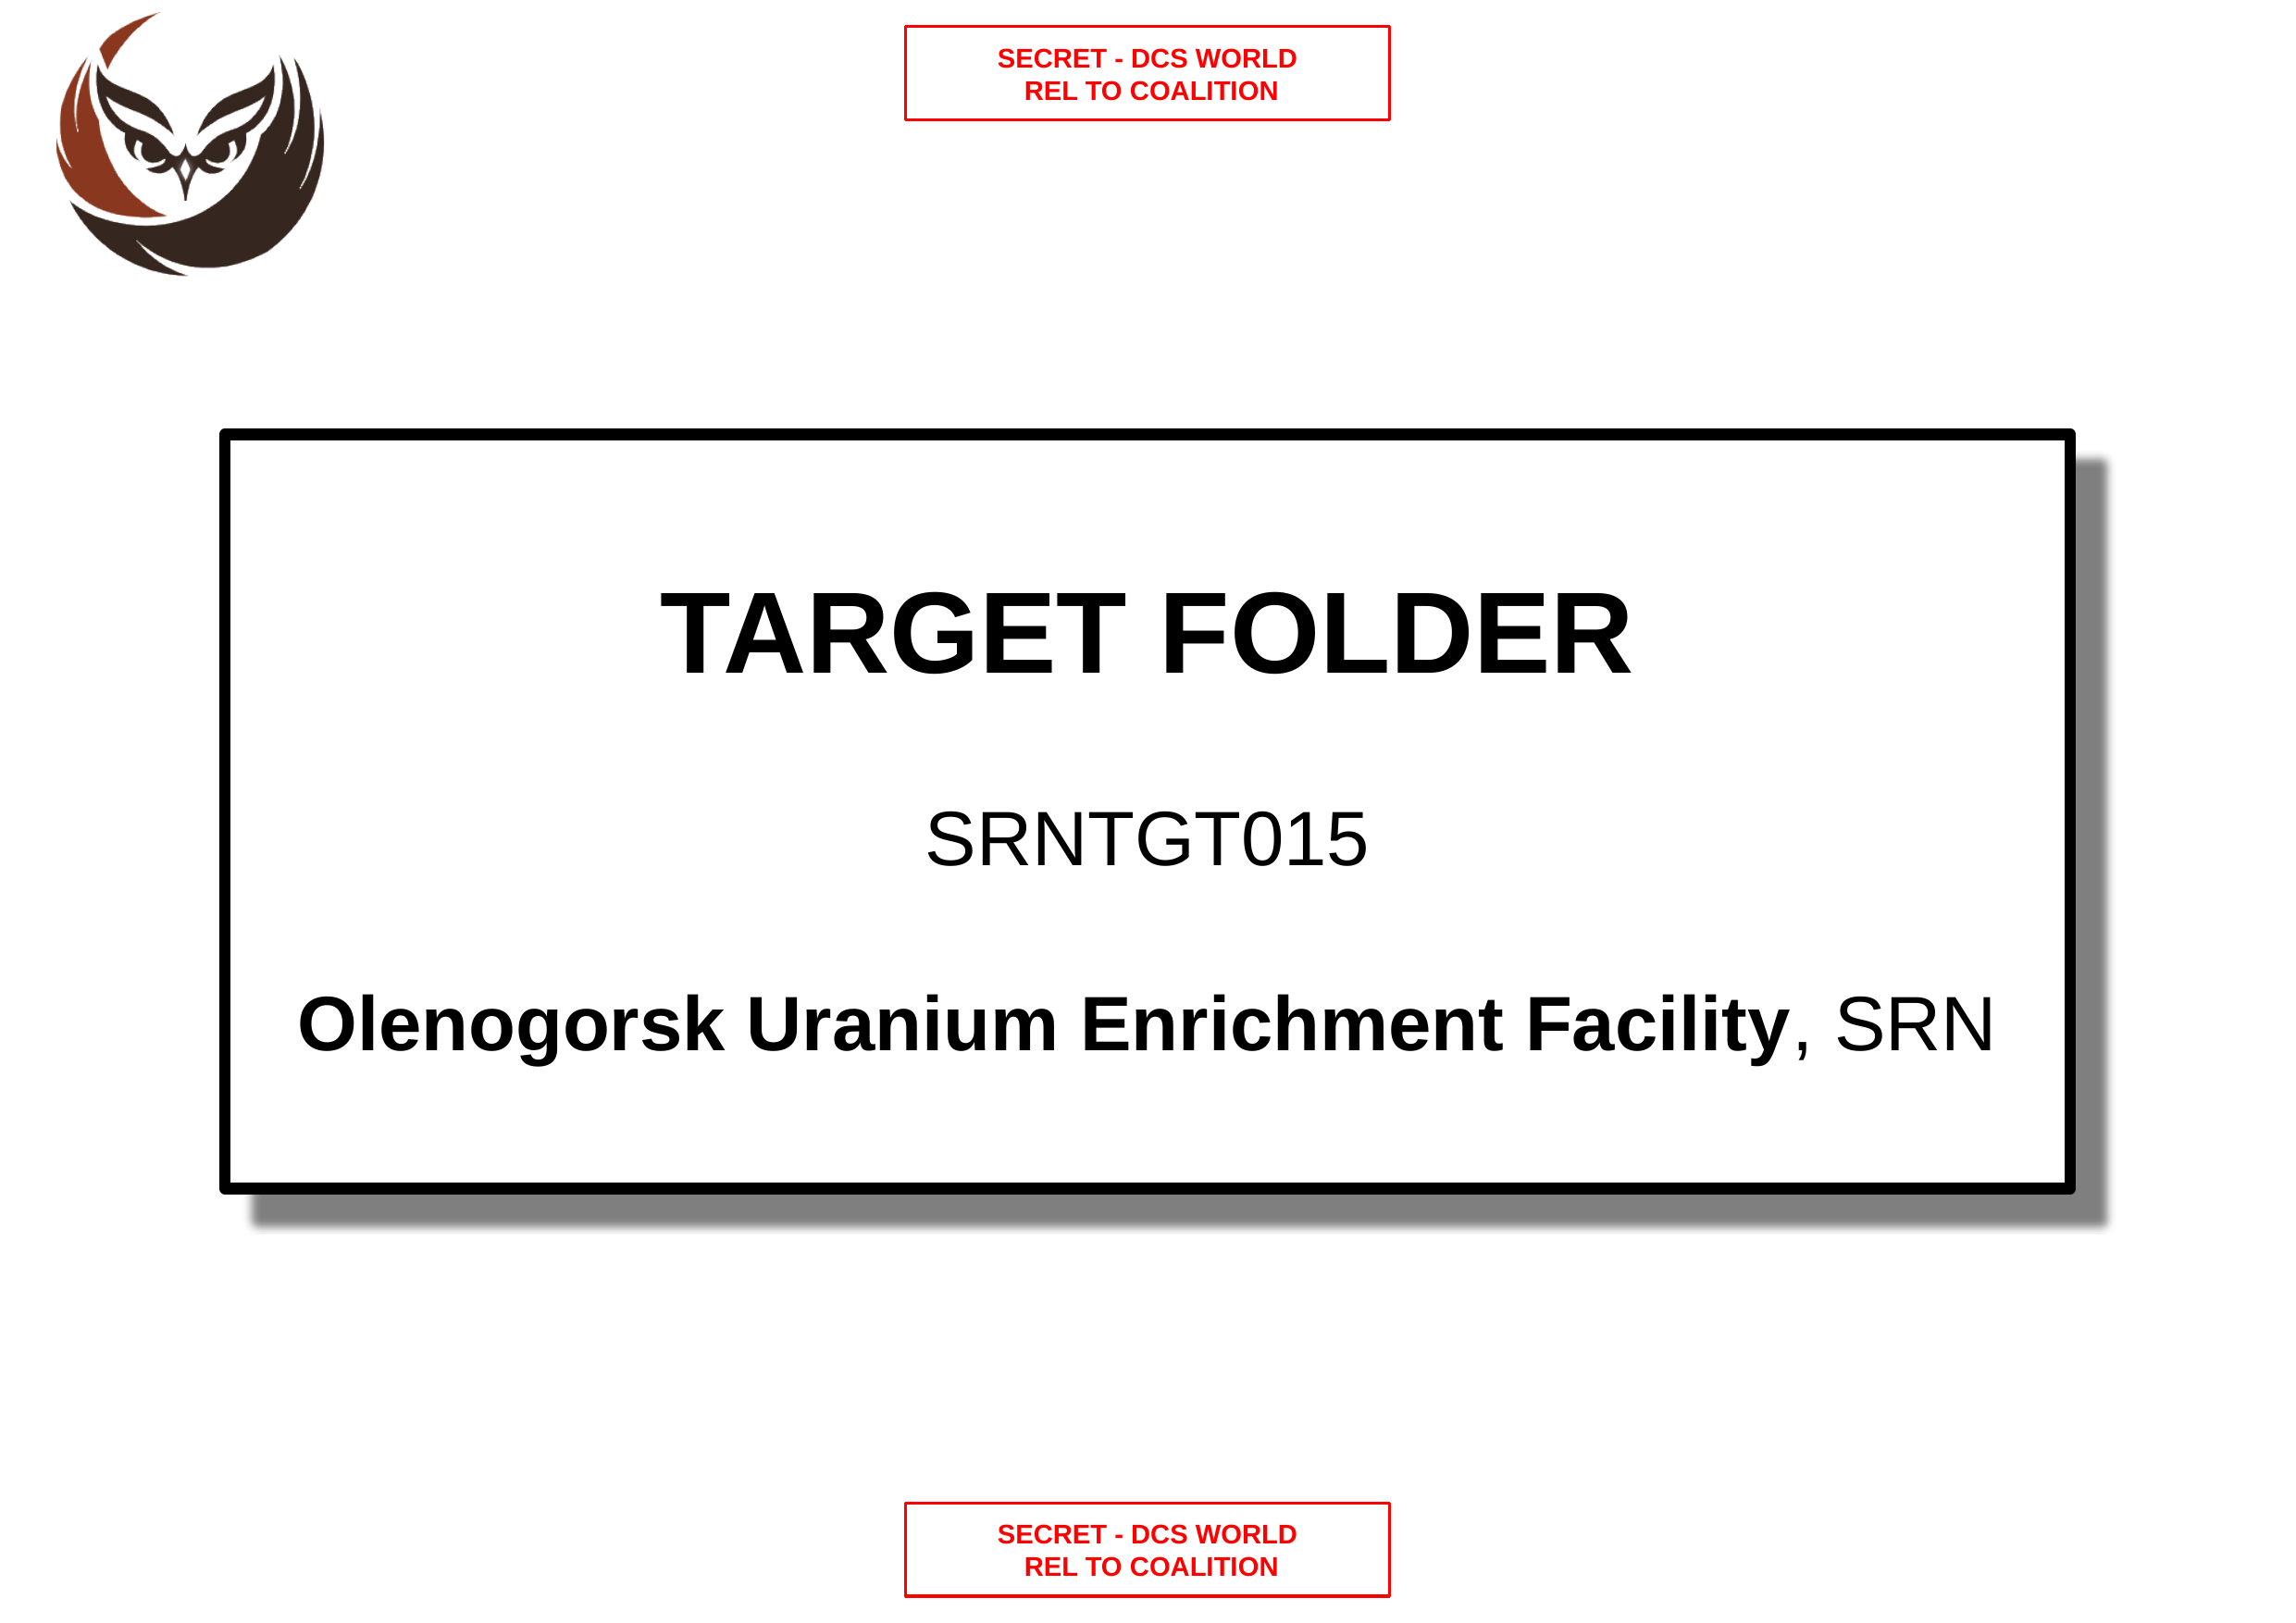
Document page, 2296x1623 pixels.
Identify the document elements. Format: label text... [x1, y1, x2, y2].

text_box SECRET - DCS WORLD REL TO COALITION [905, 26, 1390, 120]
text_box SECRET - DCS WORLD REL TO COALITION [905, 1503, 1390, 1597]
picture [16, 3, 355, 302]
title TARGET FOLDER SRNTGT015 Olenogorsk Uranium Enrichment Facility, SRN [225, 434, 2071, 1189]
